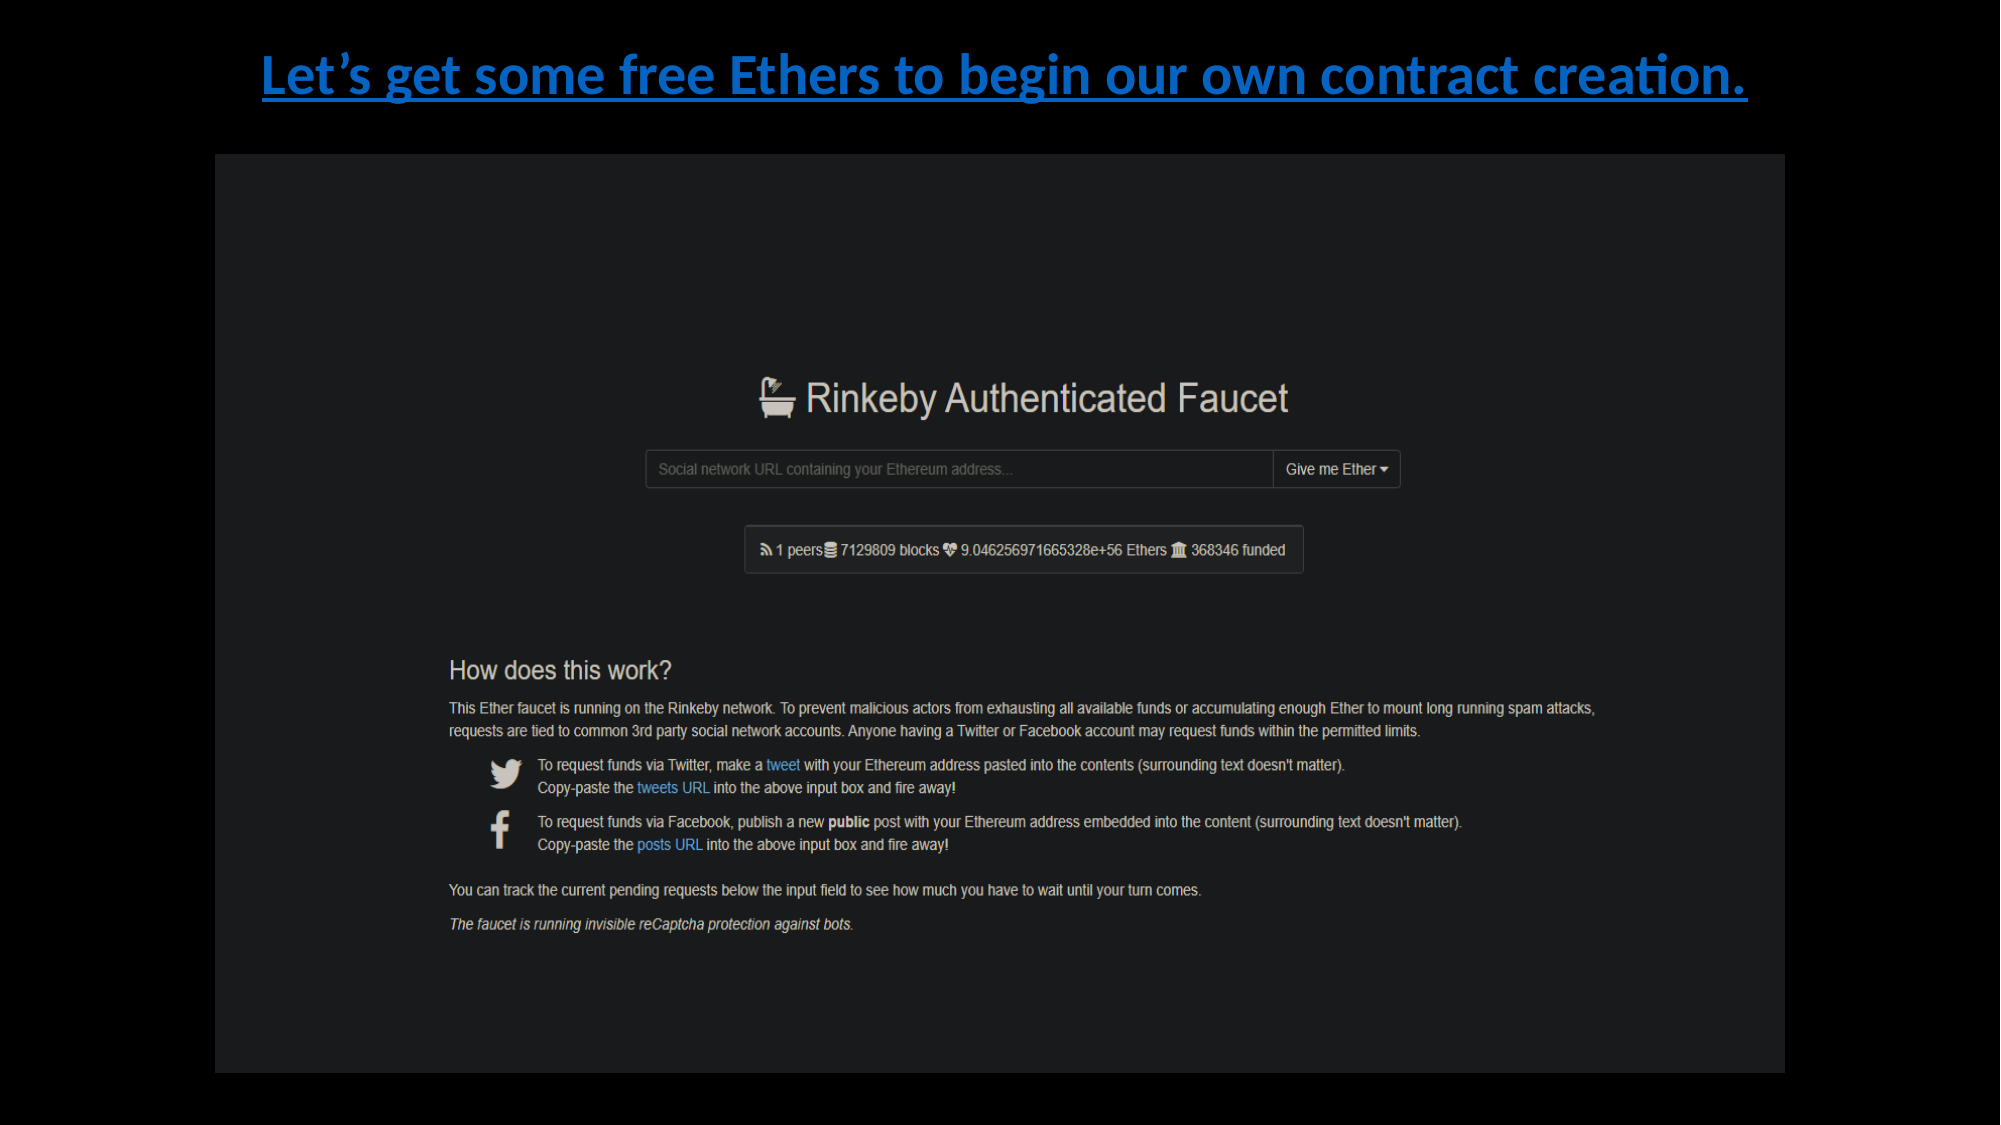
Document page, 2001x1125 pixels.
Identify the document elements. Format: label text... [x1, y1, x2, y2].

picture [215, 154, 1785, 1073]
text_box Let’s get some free Ethers to begin our own contract creation. [247, 28, 1825, 114]
